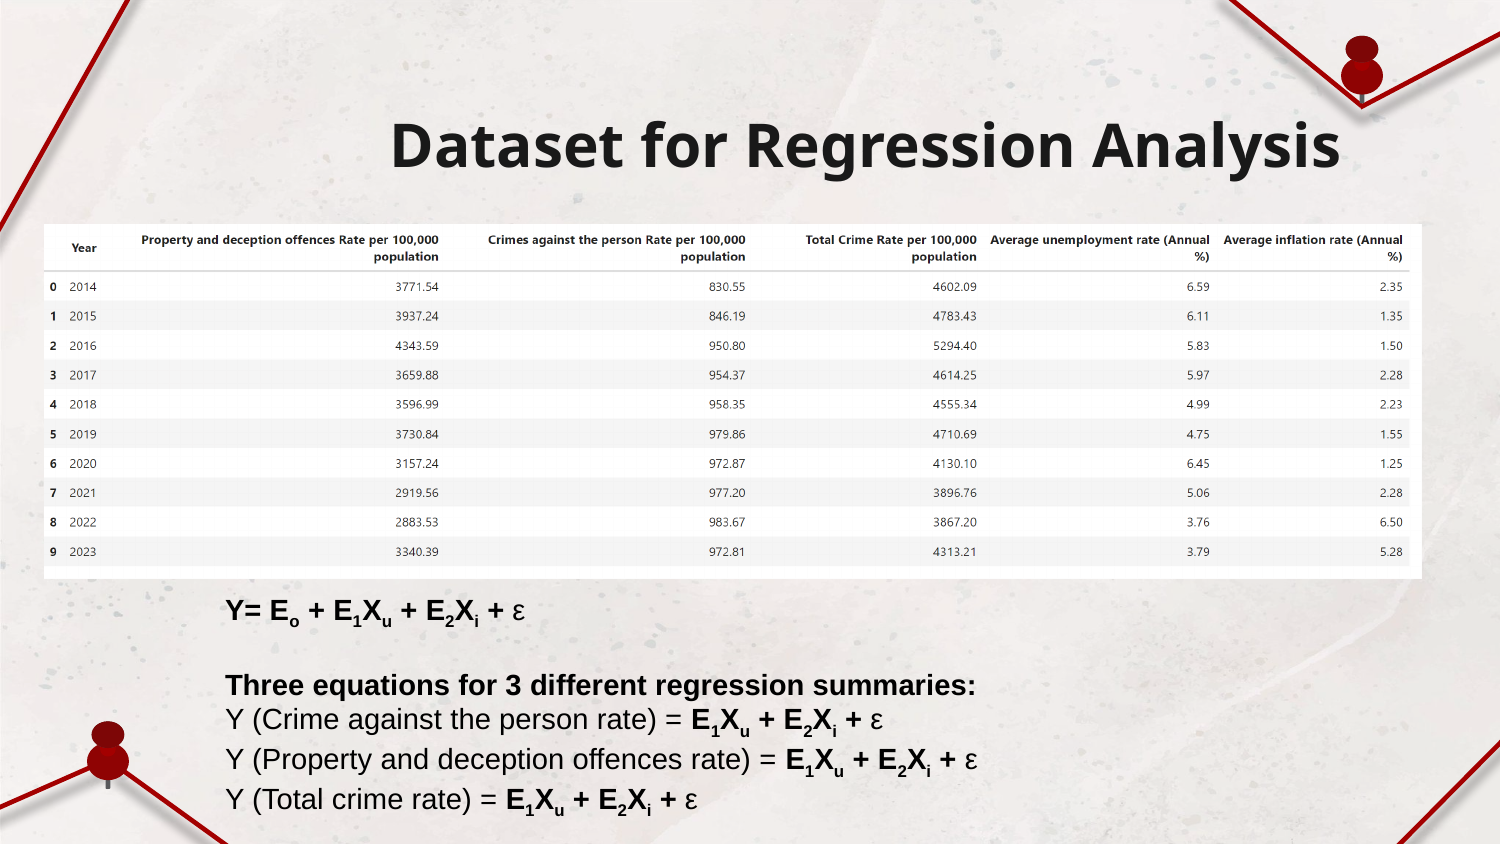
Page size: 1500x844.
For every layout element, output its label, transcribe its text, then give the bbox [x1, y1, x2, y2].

picture [44, 224, 1422, 579]
title Dataset for Regression Analysis [108, 11, 1358, 195]
text_box Y= Eo + E1Xu + E2Xi + ε Three equations for 3 different regression summaries: Y (Crime against the person rate) = E1Xu + E2Xi + ε Y (Property and deception offences rate) = E1Xu + E2Xi + ε Y (Total crime rate) = E1Xu + E2Xi + ε [210, 587, 1290, 844]
